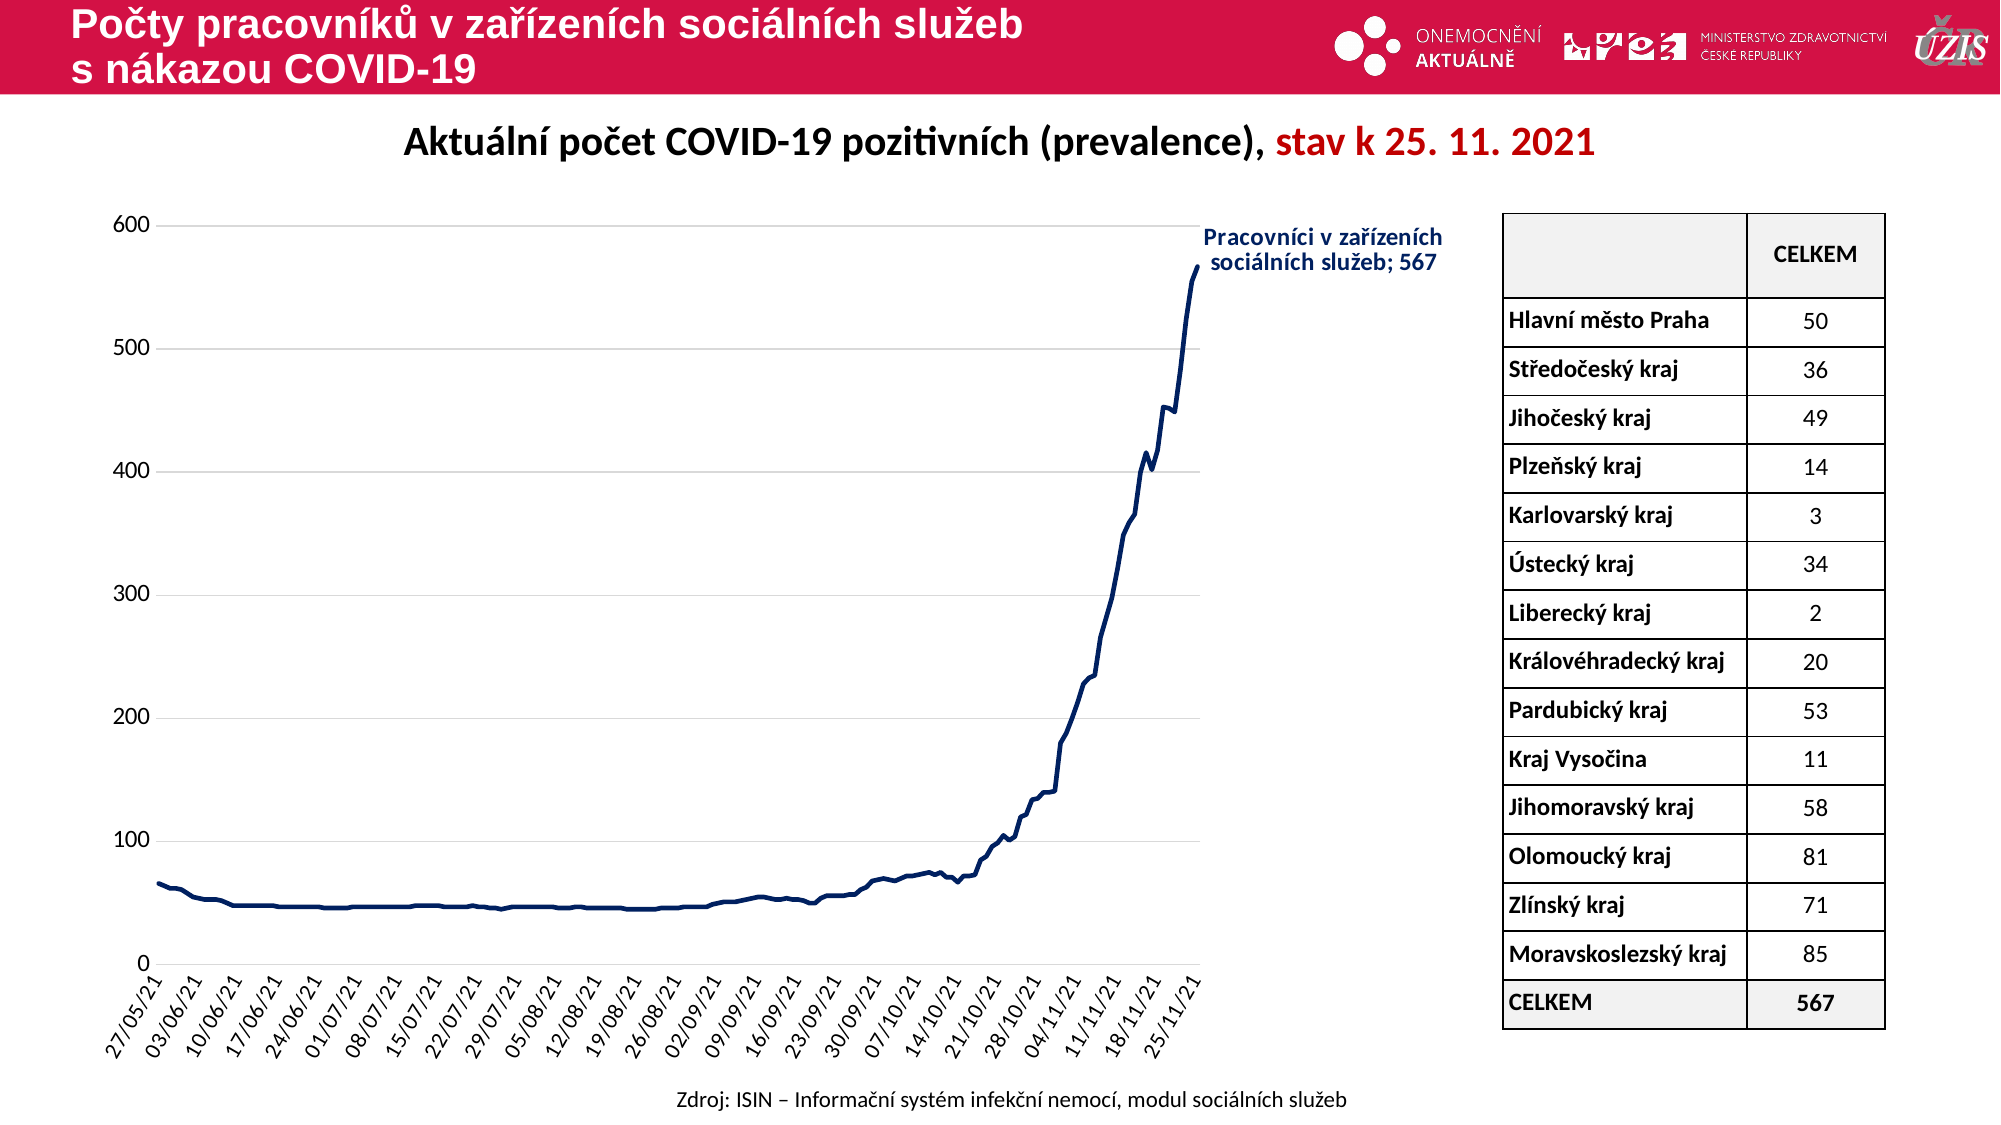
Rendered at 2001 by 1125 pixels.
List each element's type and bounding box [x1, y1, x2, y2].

table_cell [1748, 494, 1884, 541]
table_cell [1504, 835, 1746, 882]
chart [68, 200, 1465, 1078]
table_cell [1748, 981, 1884, 1028]
table_cell [1748, 542, 1884, 589]
picture [1346, 16, 1542, 76]
table_cell [1504, 591, 1746, 638]
table_cell [1748, 445, 1884, 492]
table_header [1748, 214, 1884, 297]
table_cell [1748, 299, 1884, 346]
picture [1915, 15, 1989, 66]
text_box [490, 1077, 1535, 1120]
table_cell [1504, 737, 1746, 784]
table_cell [1748, 689, 1884, 736]
table_cell [1504, 786, 1746, 833]
table_header [1504, 214, 1746, 297]
table_cell [1504, 494, 1746, 541]
table_cell [1748, 835, 1884, 882]
table_cell [1504, 640, 1746, 687]
table_cell [1504, 396, 1746, 443]
table_cell [1748, 348, 1884, 395]
table_cell [1504, 981, 1746, 1028]
table_cell [1504, 299, 1746, 346]
table_cell [1504, 884, 1746, 930]
table_cell [1748, 640, 1884, 687]
table_cell [1504, 445, 1746, 492]
table_cell [1504, 689, 1746, 736]
table_cell [1748, 884, 1884, 930]
table_cell [1748, 591, 1884, 638]
text_box [100, 106, 1900, 171]
table_cell [1748, 932, 1884, 979]
picture [1563, 31, 1888, 60]
table_cell [1748, 737, 1884, 784]
table_cell [1504, 348, 1746, 395]
table_cell [1748, 786, 1884, 833]
title [55, 0, 1346, 95]
table_cell [1748, 396, 1884, 443]
table_cell [1504, 932, 1746, 979]
table_cell [1504, 542, 1746, 589]
